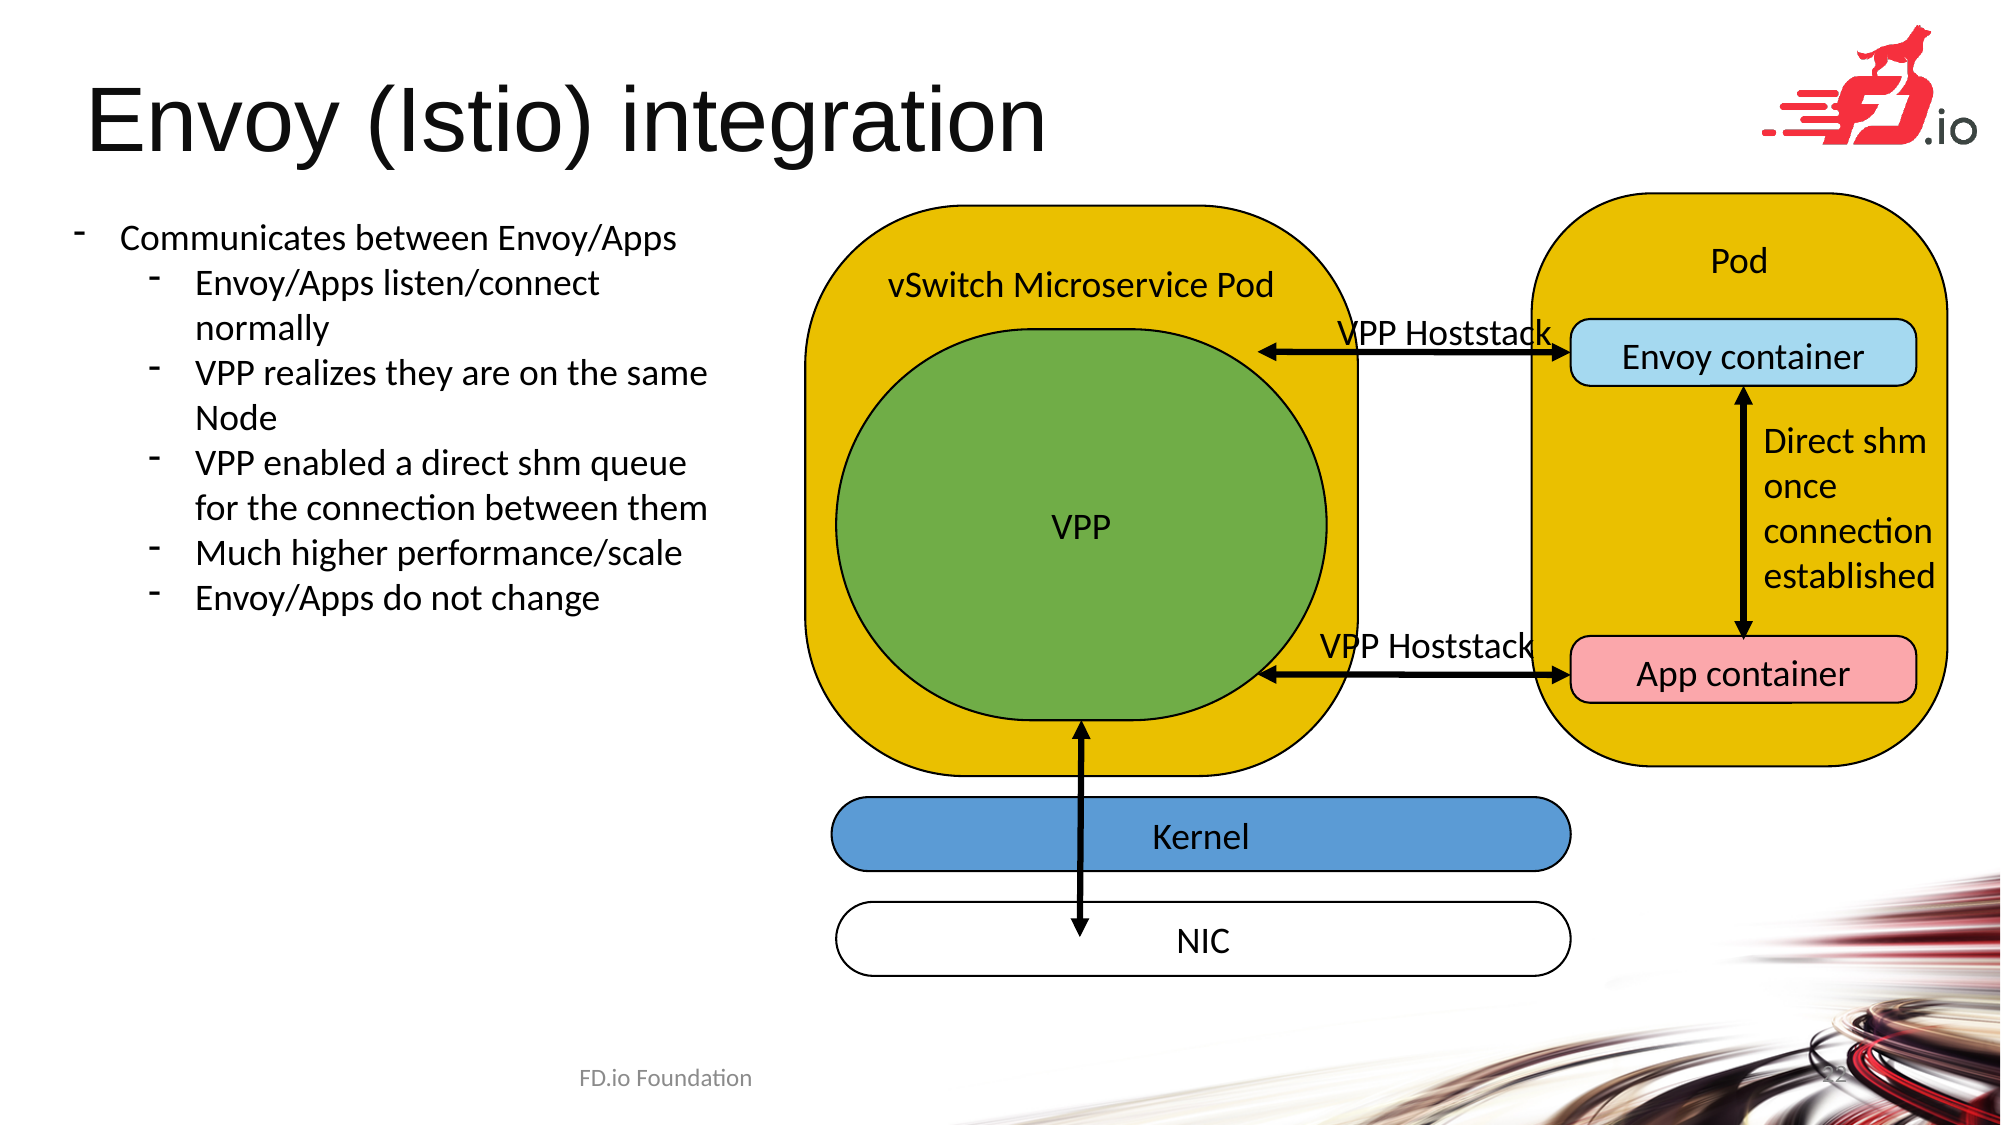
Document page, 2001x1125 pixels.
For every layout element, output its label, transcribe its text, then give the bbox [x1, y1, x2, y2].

text_box Communicates between Envoy/Apps Envoy/Apps listen/connect normally VPP realizes they are on the same Node VPP enabled a direct shm queue for the connection between them Much higher performance/scale Envoy/Apps do not change [58, 205, 754, 626]
text_box VPP Hoststack [1304, 613, 1550, 674]
text_box App container [1569, 634, 1918, 704]
text_box Direct shm once connection established [1748, 408, 1963, 603]
slide_number 22 [1764, 1042, 1863, 1103]
text_box VPP [835, 328, 1328, 722]
text_box Kernel [1084, 796, 1572, 873]
title Envoy (Istio) integration [70, 27, 1917, 216]
footer FD.io Foundation [281, 1046, 1051, 1107]
text_box Kernel [830, 796, 1077, 873]
text_box VPP Hoststack [1322, 353, 1568, 361]
text_box Envoy container [1569, 317, 1918, 387]
text_box vSwitch Microservice Pod [804, 204, 1359, 778]
text_box VPP Hoststack [1322, 300, 1568, 351]
text_box Pod [1530, 354, 1742, 673]
text_box Pod [1531, 192, 1949, 768]
picture [0, 0, 2001, 1125]
text_box NIC [835, 900, 1572, 977]
